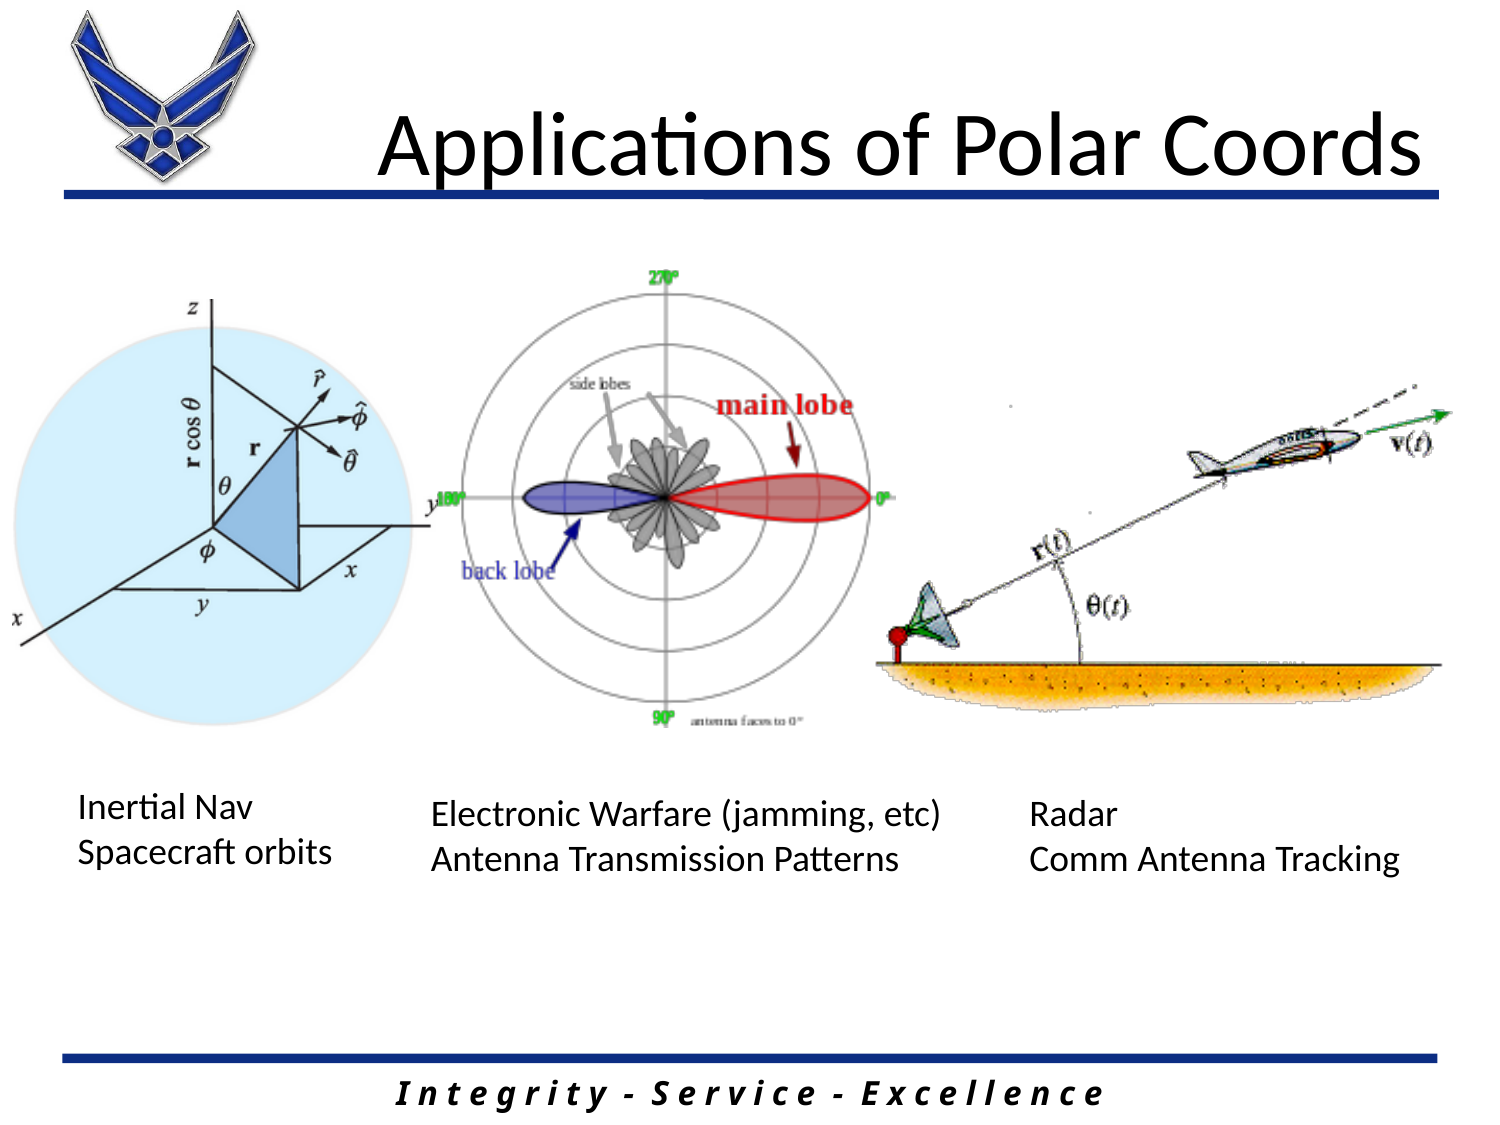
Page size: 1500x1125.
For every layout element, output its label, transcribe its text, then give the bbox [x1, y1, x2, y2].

title Applications of Polar Coords [270, 45, 1440, 233]
text_box Electronic Warfare (jamming, etc) Antenna Transmission Patterns [415, 781, 957, 887]
picture [12, 269, 1482, 729]
text_box Inertial Nav Spacecraft orbits [62, 774, 348, 880]
picture [65, 5, 261, 188]
text_box Radar Comm Antenna Tracking [1014, 781, 1416, 887]
